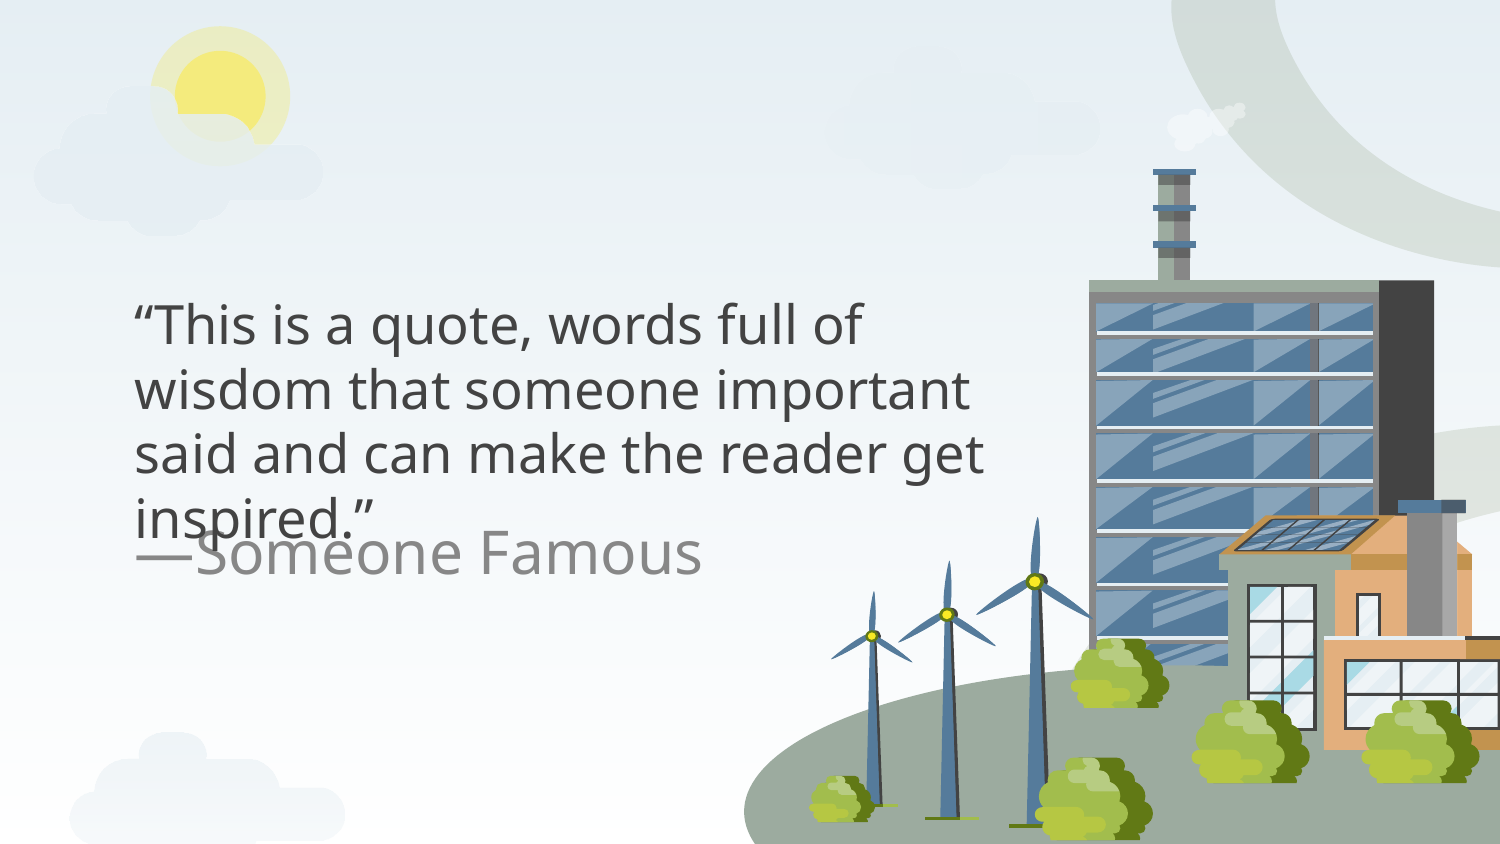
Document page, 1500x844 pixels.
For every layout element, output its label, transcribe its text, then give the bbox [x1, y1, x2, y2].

subtitle “This is a quote, words full of wisdom that someone important said and can make the reader get inspired.” [119, 274, 738, 489]
subtitle —Someone Famous [119, 489, 738, 569]
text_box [743, 102, 1500, 844]
